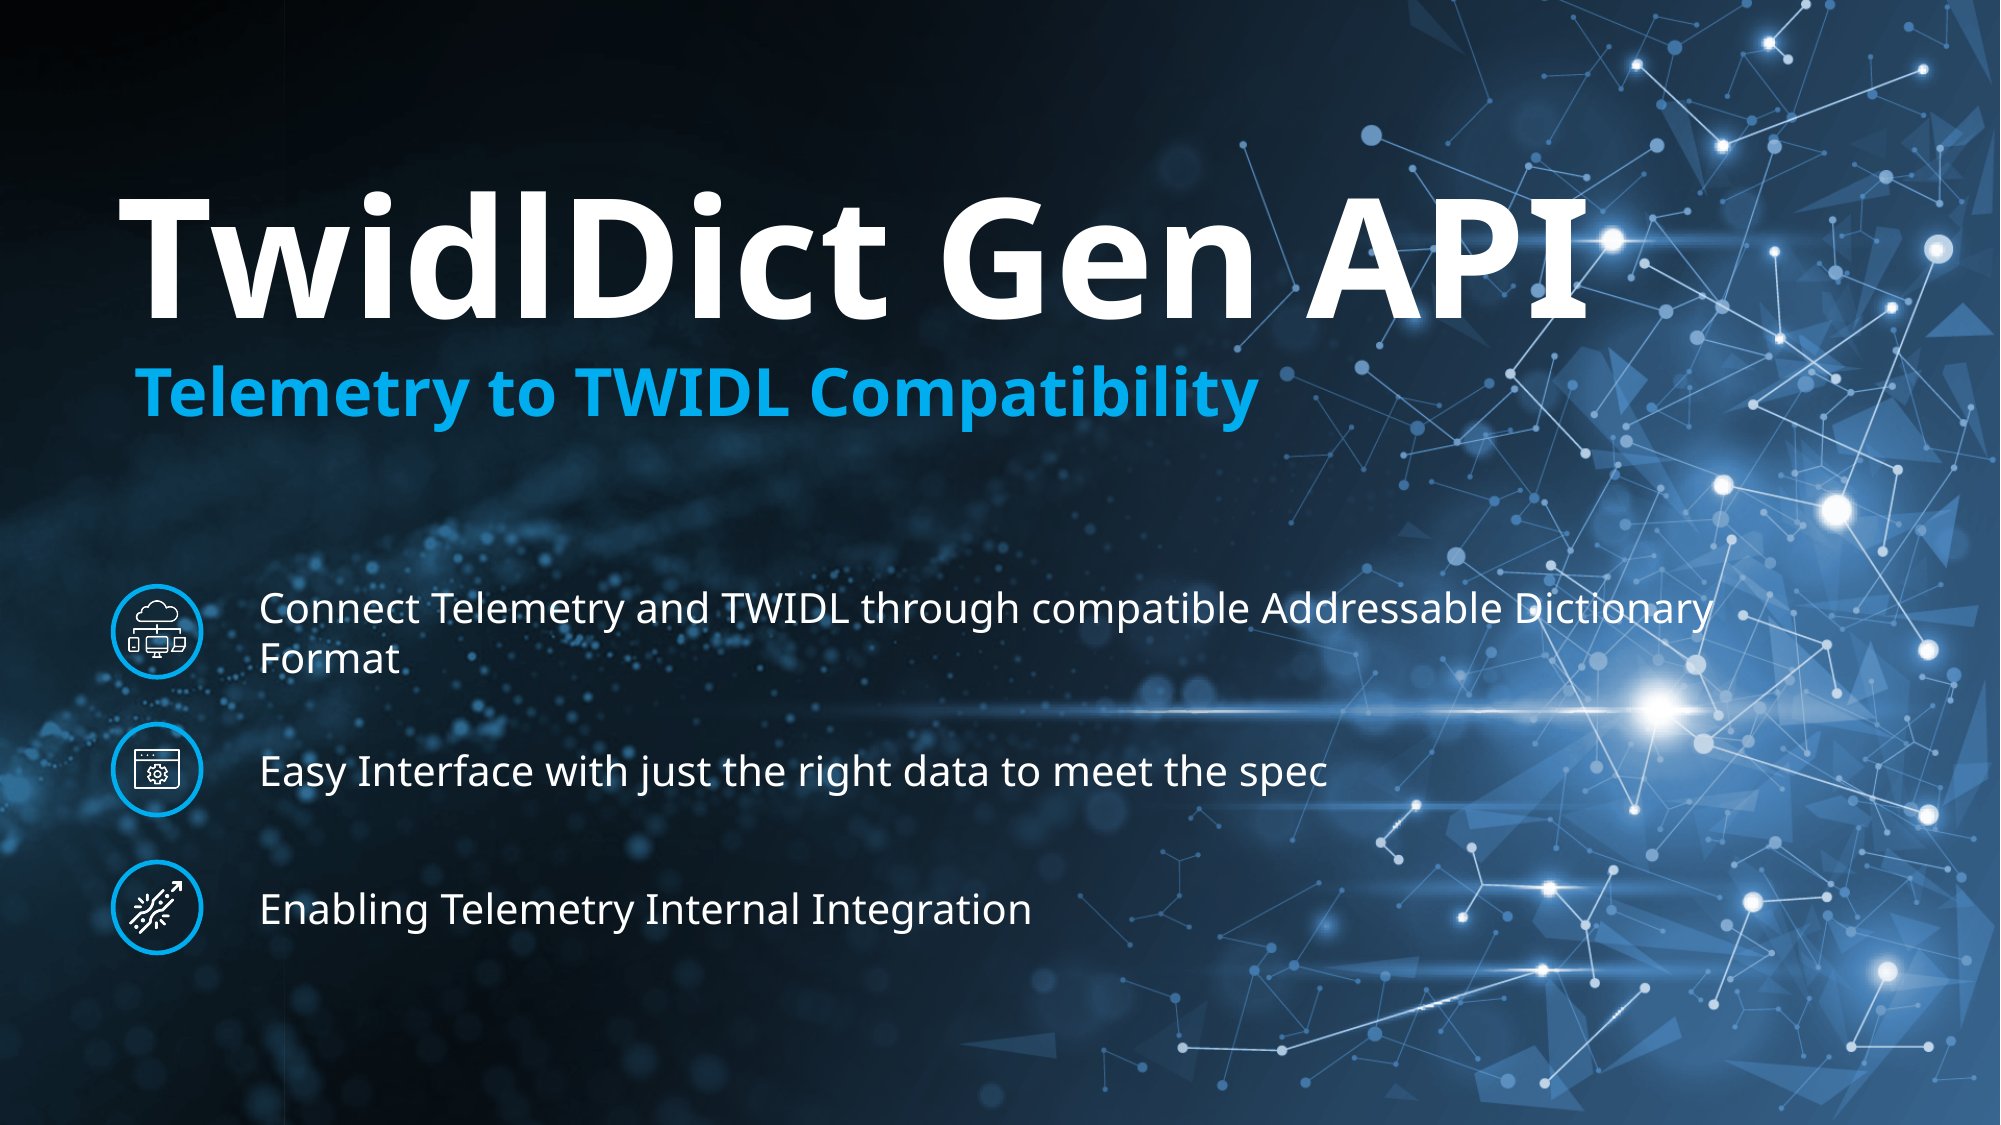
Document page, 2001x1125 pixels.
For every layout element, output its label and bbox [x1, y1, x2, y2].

text_box [113, 724, 202, 816]
picture [0, 0, 2000, 1125]
text_box [113, 586, 202, 678]
text_box [113, 861, 202, 953]
